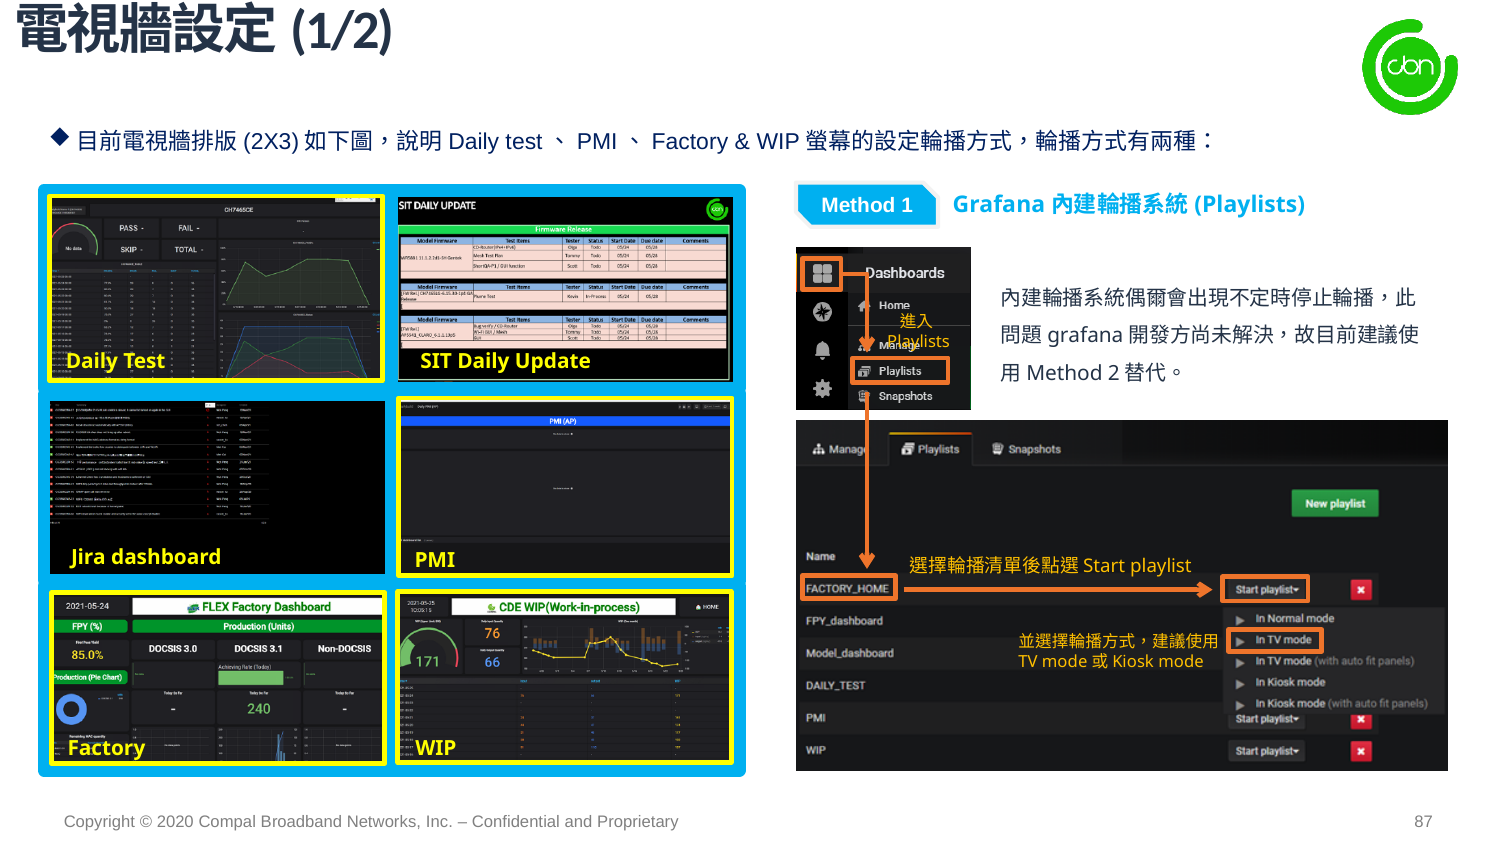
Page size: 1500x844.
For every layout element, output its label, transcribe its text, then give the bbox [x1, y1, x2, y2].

text_box 電視牆設定(1/2) [0, 0, 1231, 86]
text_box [38, 190, 740, 771]
text_box Method 1 [793, 180, 941, 229]
text_box Grafana內建輪播系統(Playlists) [937, 182, 1322, 225]
text_box 目前電視牆排版(2X3)如下圖，說明Daily test、PMI、Factory & WIP螢幕的設定輪播方式，輪播方式有兩種： [33, 105, 1242, 162]
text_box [795, 247, 1449, 771]
picture [1362, 19, 1458, 115]
slide_number 87 [1372, 802, 1448, 839]
